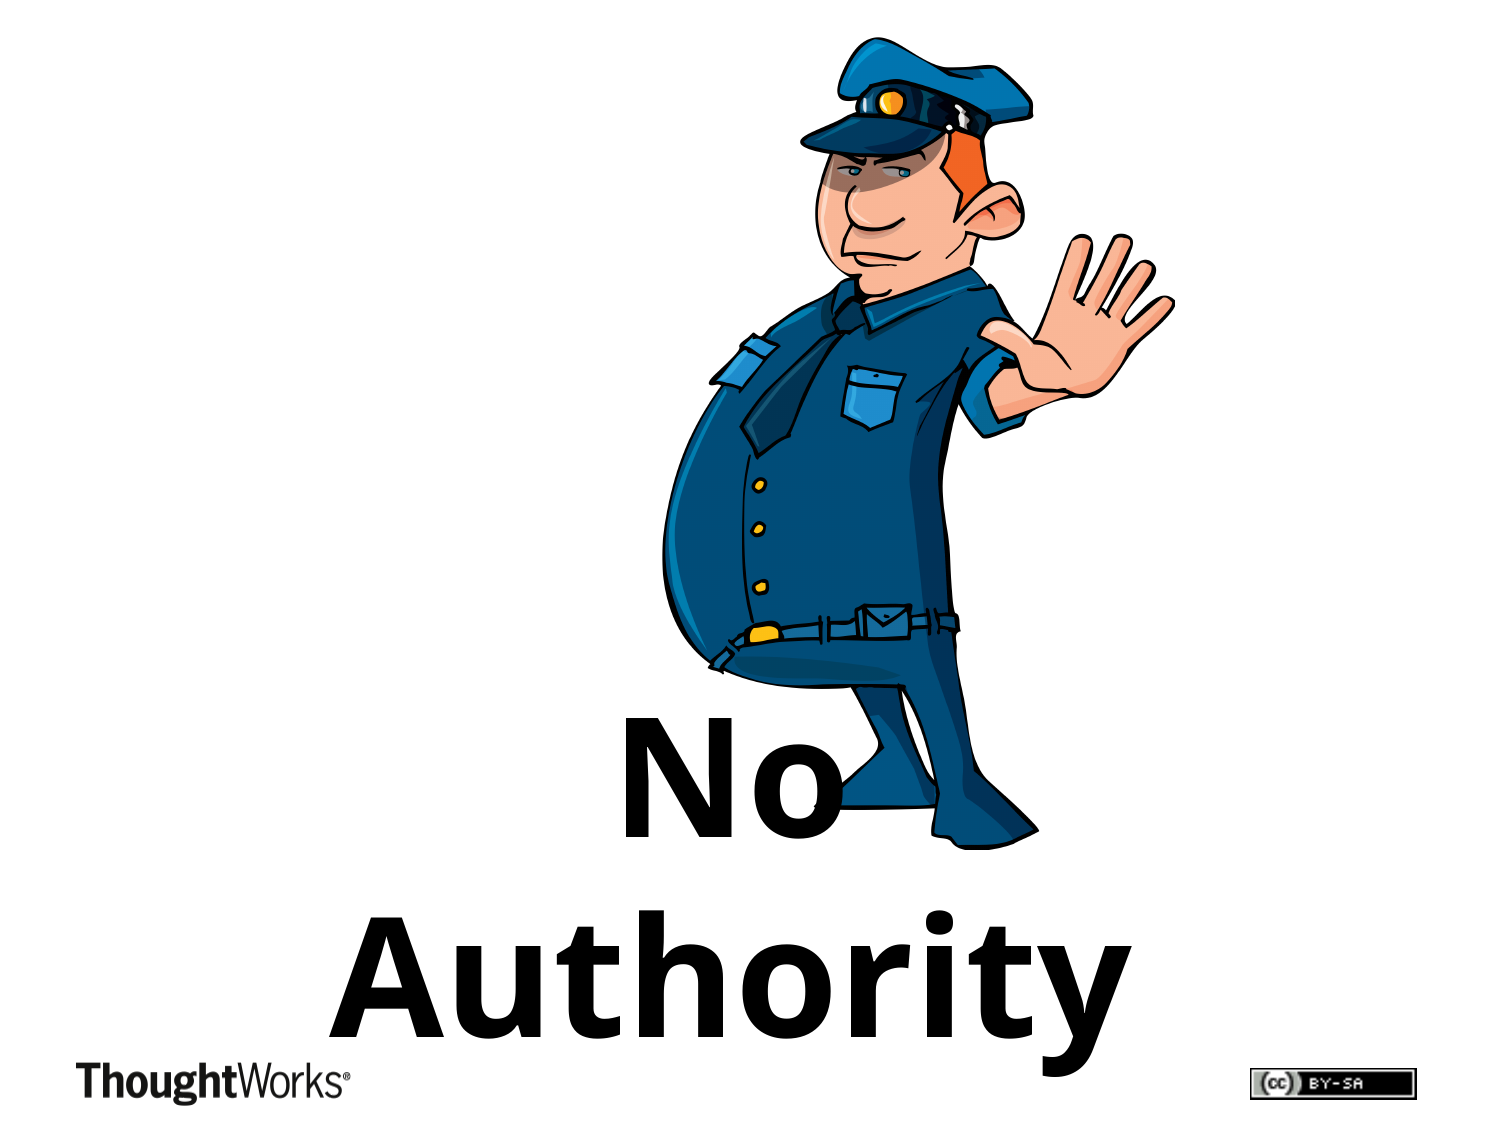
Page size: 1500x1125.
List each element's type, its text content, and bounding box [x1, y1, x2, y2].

picture [662, 37, 1176, 851]
list No Authority [199, 544, 1263, 1125]
picture [75, 1062, 199, 1106]
picture [1263, 1068, 1417, 1100]
